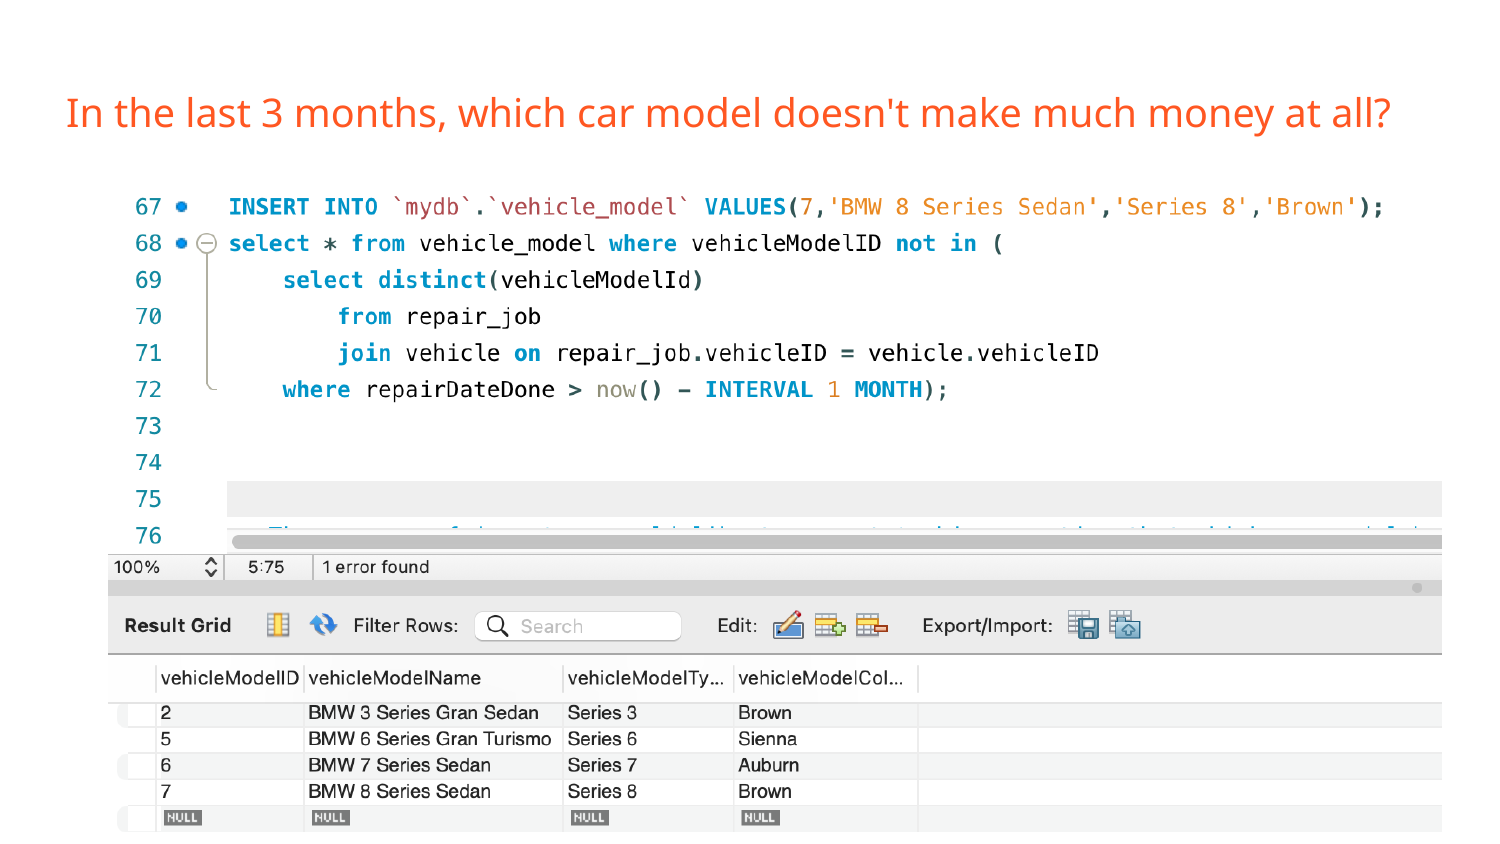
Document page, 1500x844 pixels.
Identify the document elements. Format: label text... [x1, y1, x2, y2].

picture [108, 188, 1442, 833]
title In the last 3 months, which car model doesn't make much money at all? [51, 72, 1449, 167]
